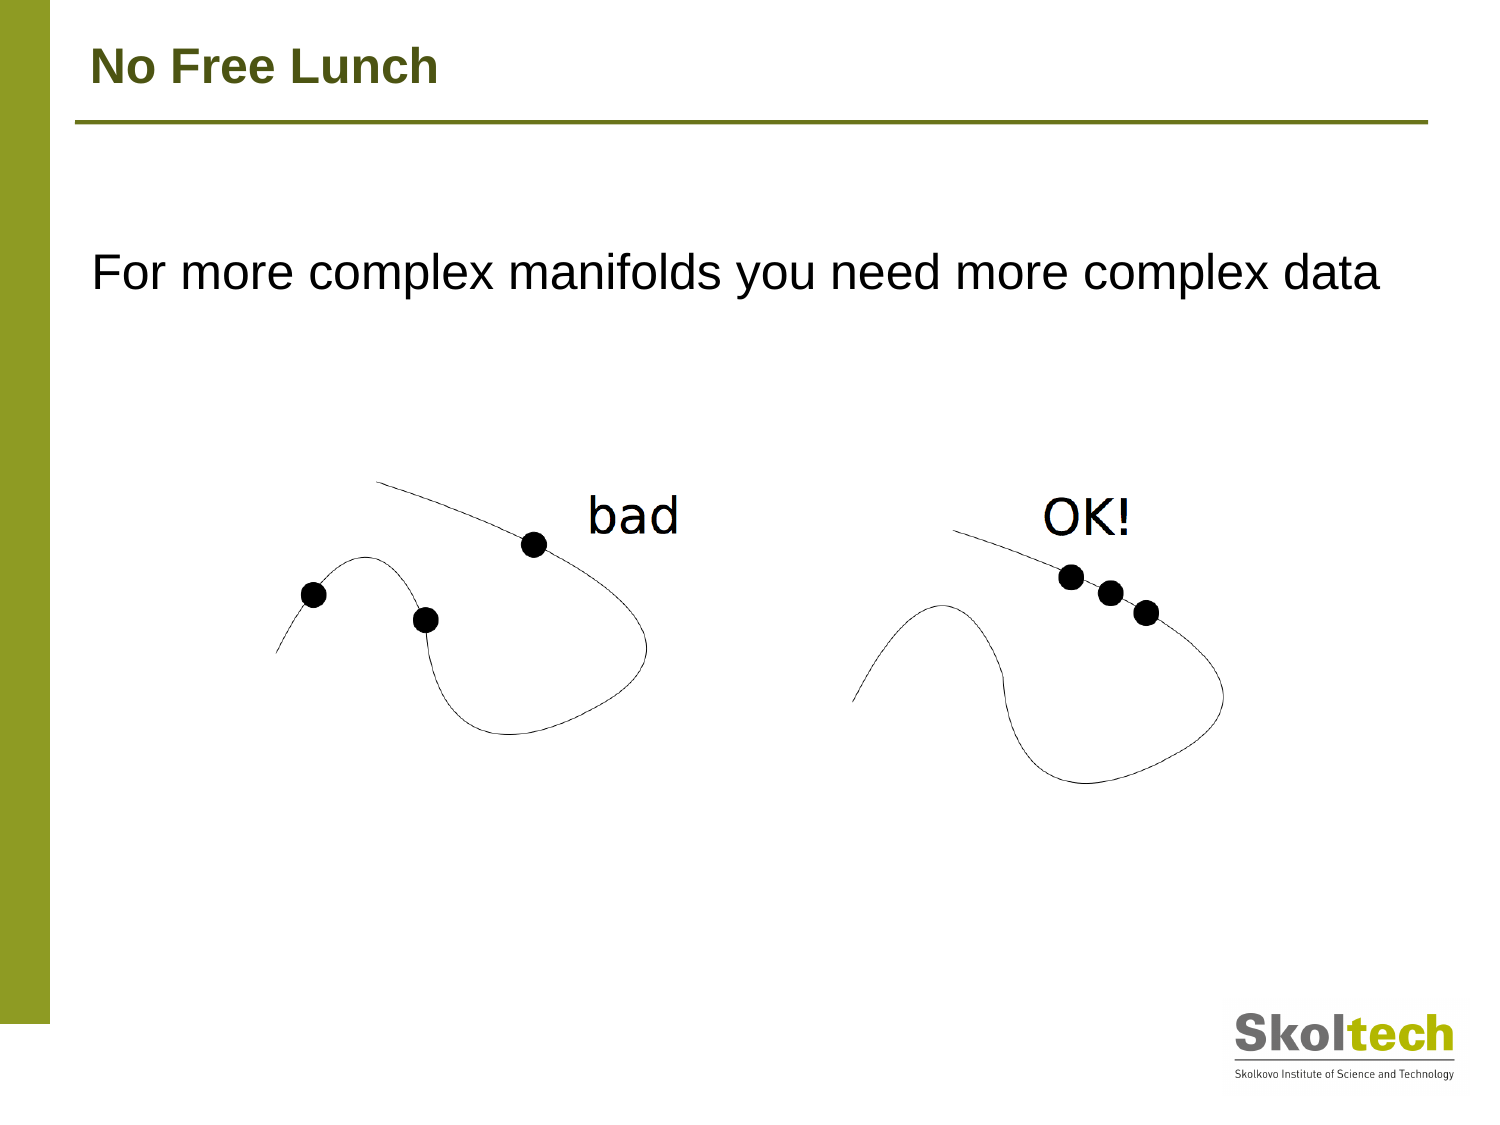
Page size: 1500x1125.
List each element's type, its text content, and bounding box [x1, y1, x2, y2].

picture [241, 444, 1259, 810]
text_box No Free Lunch [74, 5, 1425, 122]
picture [1222, 998, 1470, 1096]
text_box For more complex manifolds you need more complex data [76, 231, 1425, 307]
